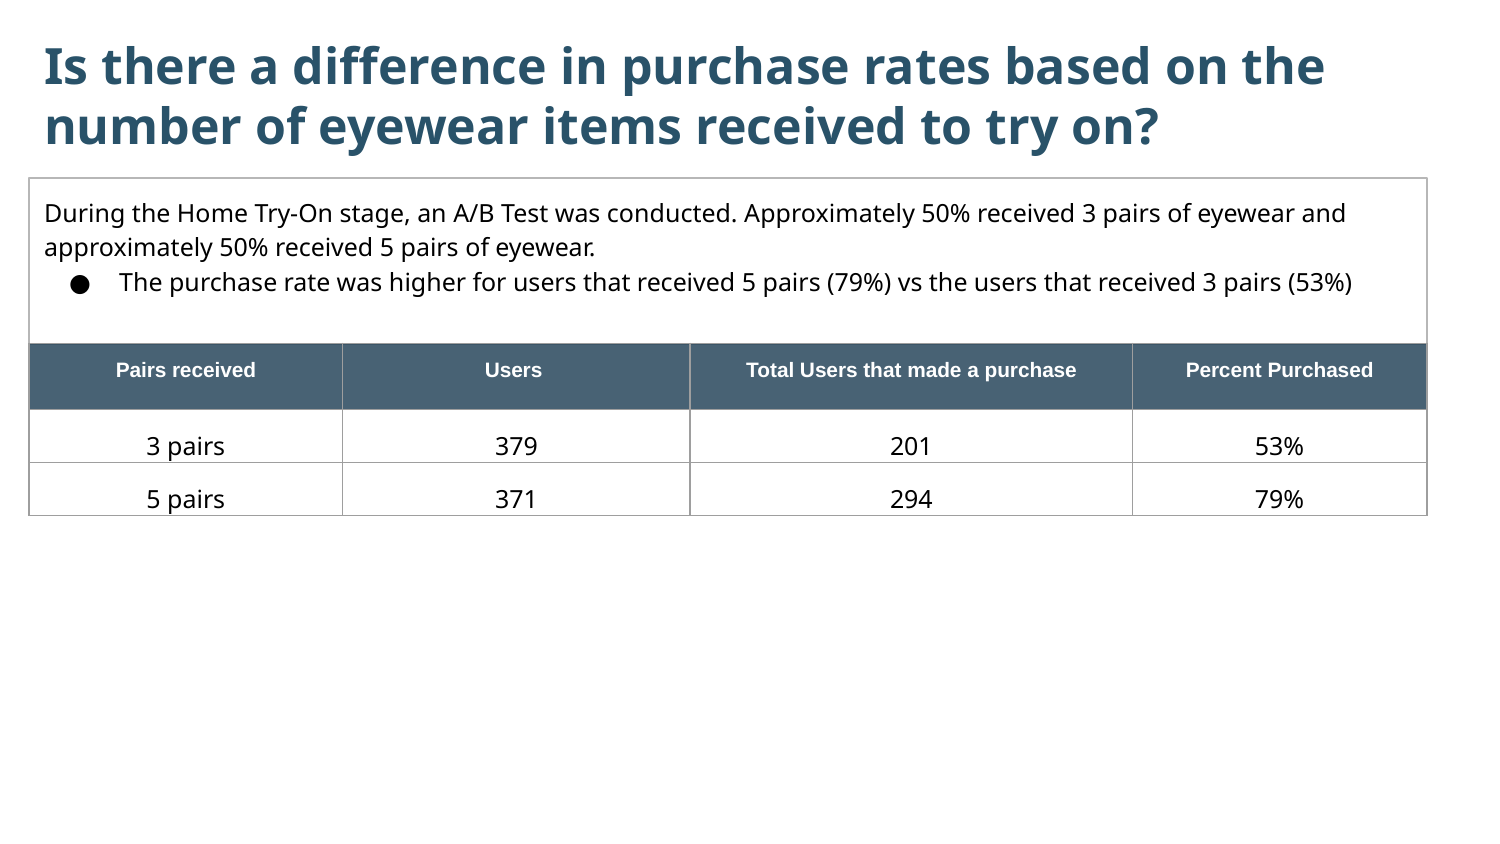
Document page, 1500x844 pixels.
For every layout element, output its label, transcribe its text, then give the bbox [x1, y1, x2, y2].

table_cell 371 [343, 463, 689, 515]
table_cell 379 [343, 410, 689, 462]
text_box Is there a difference in purchase rates based on the number of eyewear items received to try on? [29, 31, 1427, 170]
table_header Percent Purchased [1133, 344, 1426, 409]
table_cell 201 [691, 410, 1132, 462]
table_header Users [343, 344, 689, 409]
text_box During the Home Try-On stage, an A/B Test was conducted. Approximately 50% received 3 pairs of eyewear and approximately 50% received 5 pairs of eyewear. The purchase rate was higher for users that received 5 pairs (79%) vs the users that received 3 pairs (53%) [29, 178, 1427, 343]
table_cell 294 [691, 463, 1132, 515]
table_cell 53% [1133, 410, 1426, 462]
table_cell 5 pairs [30, 463, 342, 515]
table_header Total Users that made a purchase [691, 344, 1132, 409]
table_cell 3 pairs [30, 410, 342, 462]
table_cell 79% [1133, 463, 1426, 515]
table_header Pairs received [30, 344, 342, 409]
